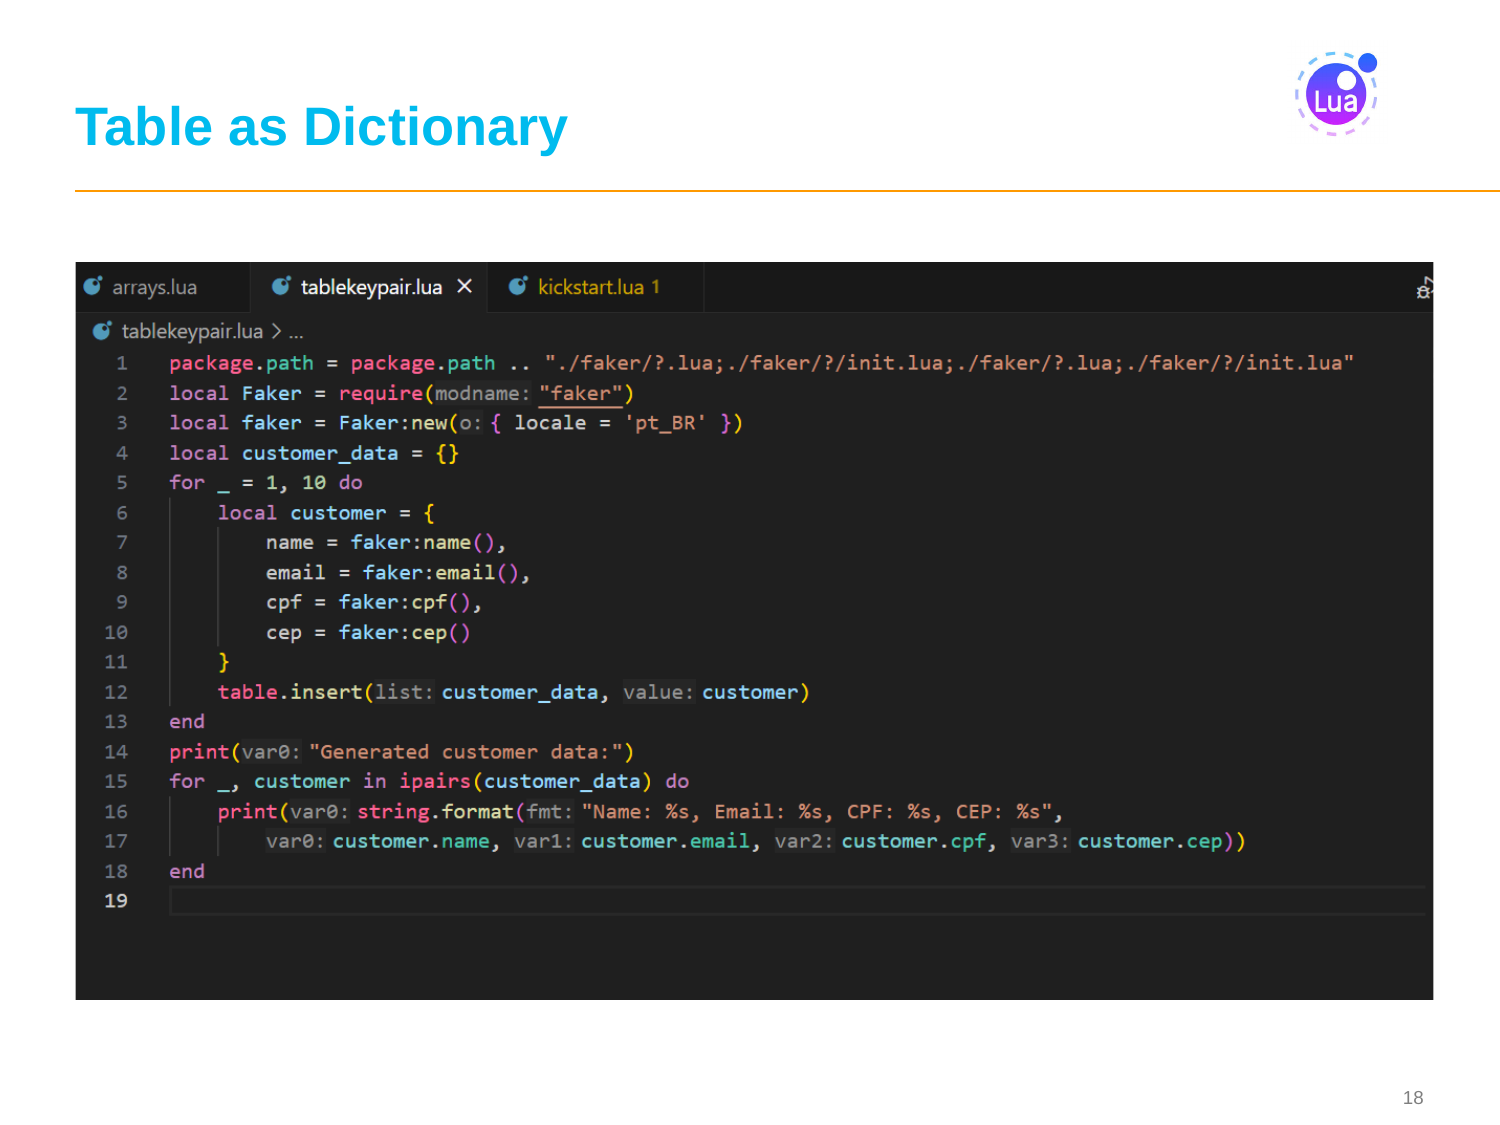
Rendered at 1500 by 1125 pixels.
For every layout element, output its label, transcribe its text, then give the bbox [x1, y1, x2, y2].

picture [75, 262, 1434, 1001]
title Table as Dictionary [75, 27, 1422, 157]
